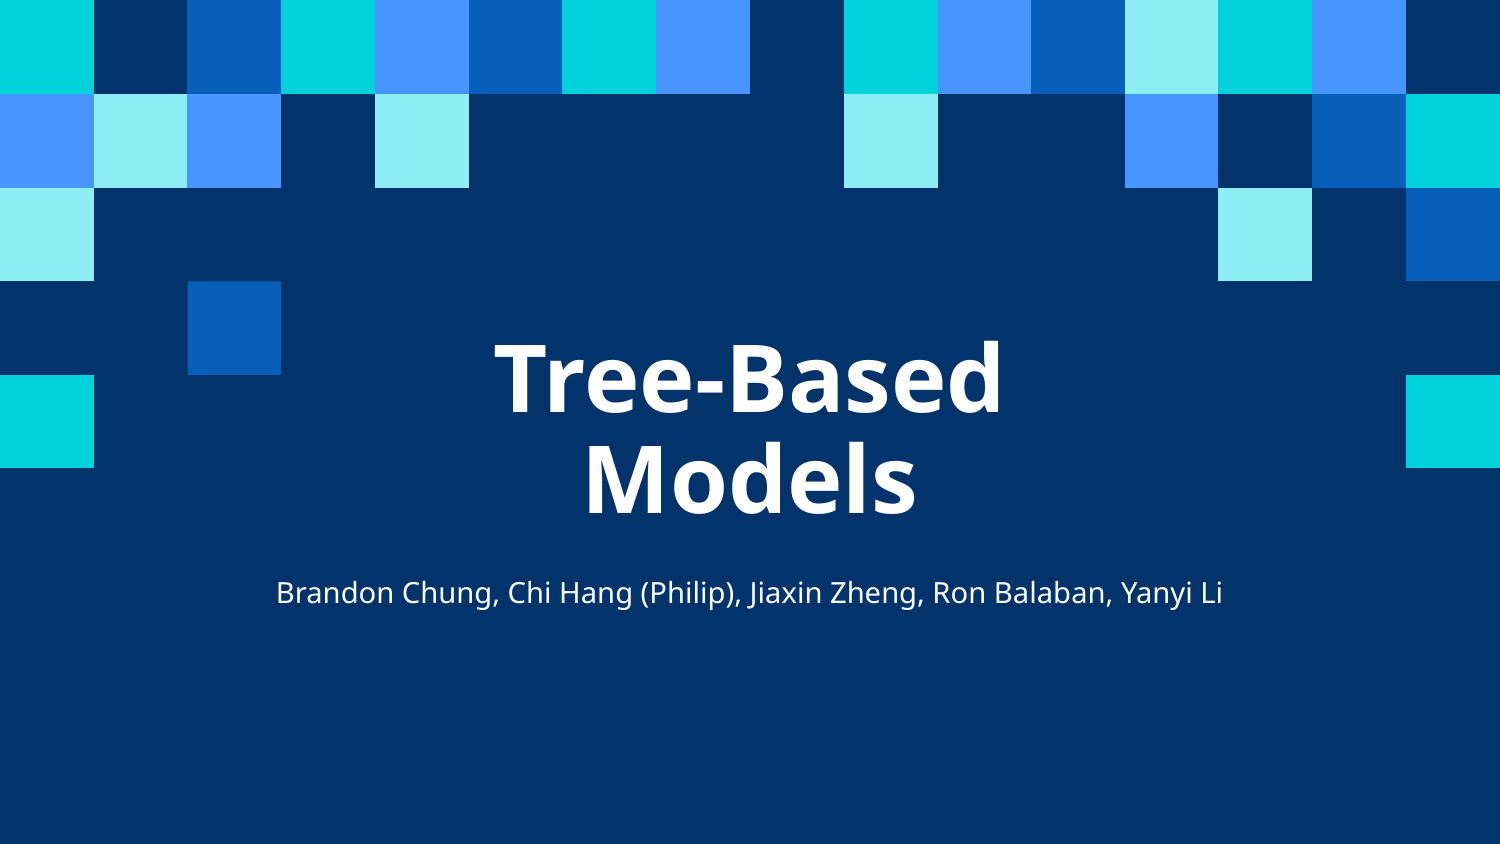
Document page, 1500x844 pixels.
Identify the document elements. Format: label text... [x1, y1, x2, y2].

subtitle Brandon Chung, Chi Hang (Philip), Jiaxin Zheng, Ron Balaban, Yanyi Li [60, 559, 1440, 758]
title Tree-Based Models [301, 312, 1199, 549]
